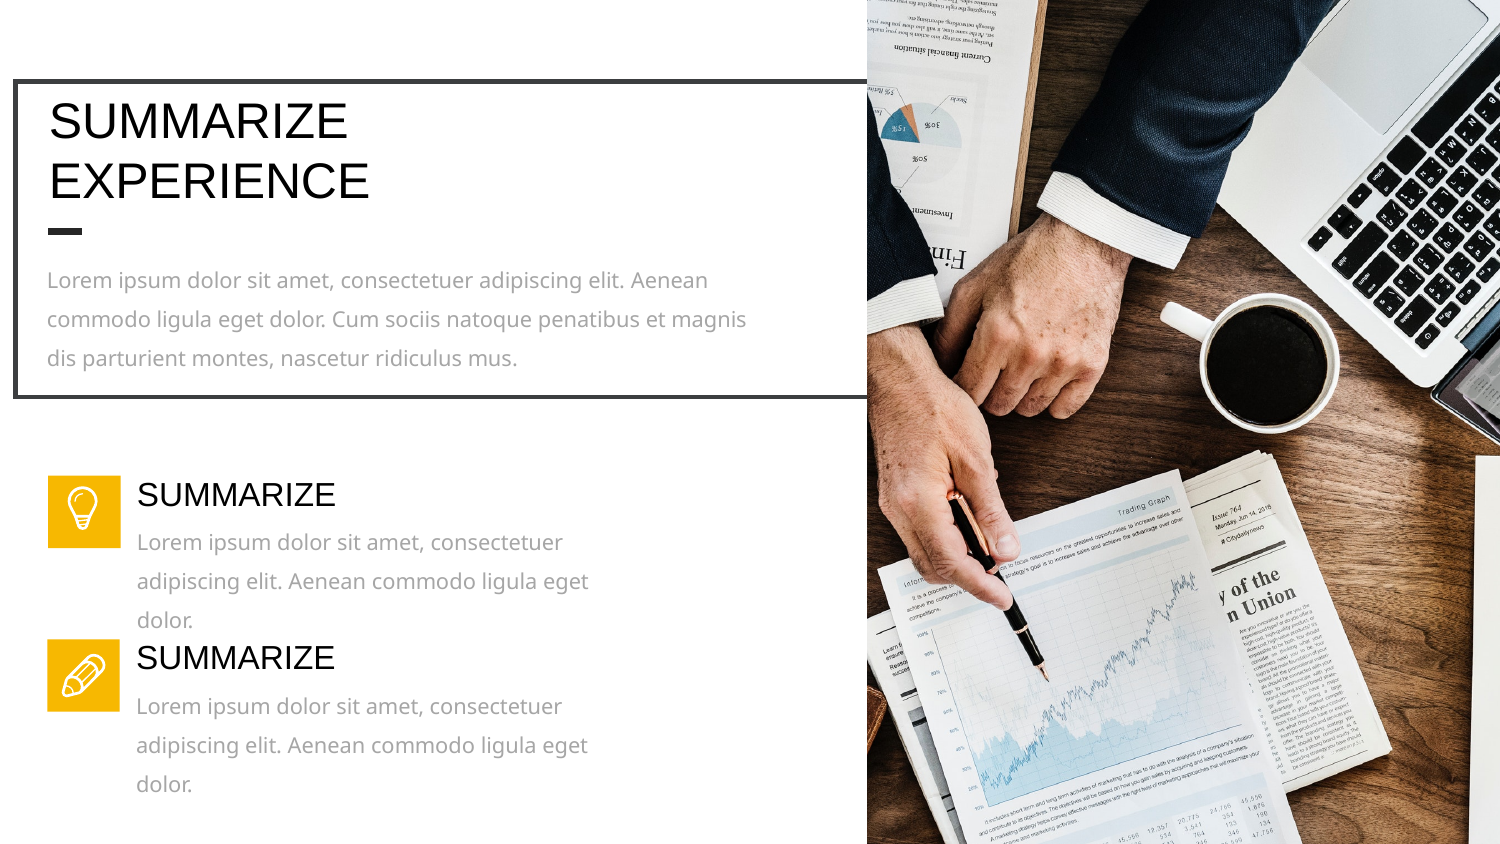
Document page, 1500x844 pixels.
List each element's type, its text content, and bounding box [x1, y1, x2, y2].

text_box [67, 486, 98, 530]
text_box [61, 653, 106, 698]
picture [867, 0, 1500, 844]
text_box SUMMARIZE [122, 465, 366, 508]
text_box [14, 80, 867, 398]
text_box [46, 638, 121, 713]
text_box Lorem ipsum dolor sit amet, consectetuer adipiscing elit. Aenean commodo ligula eget dolor. [121, 671, 655, 805]
text_box SUMMARIZE [121, 628, 365, 671]
text_box [47, 475, 122, 549]
text_box Lorem ipsum dolor sit amet, consectetuer adipiscing elit. Aenean commodo ligula eget dolor. [122, 508, 656, 641]
